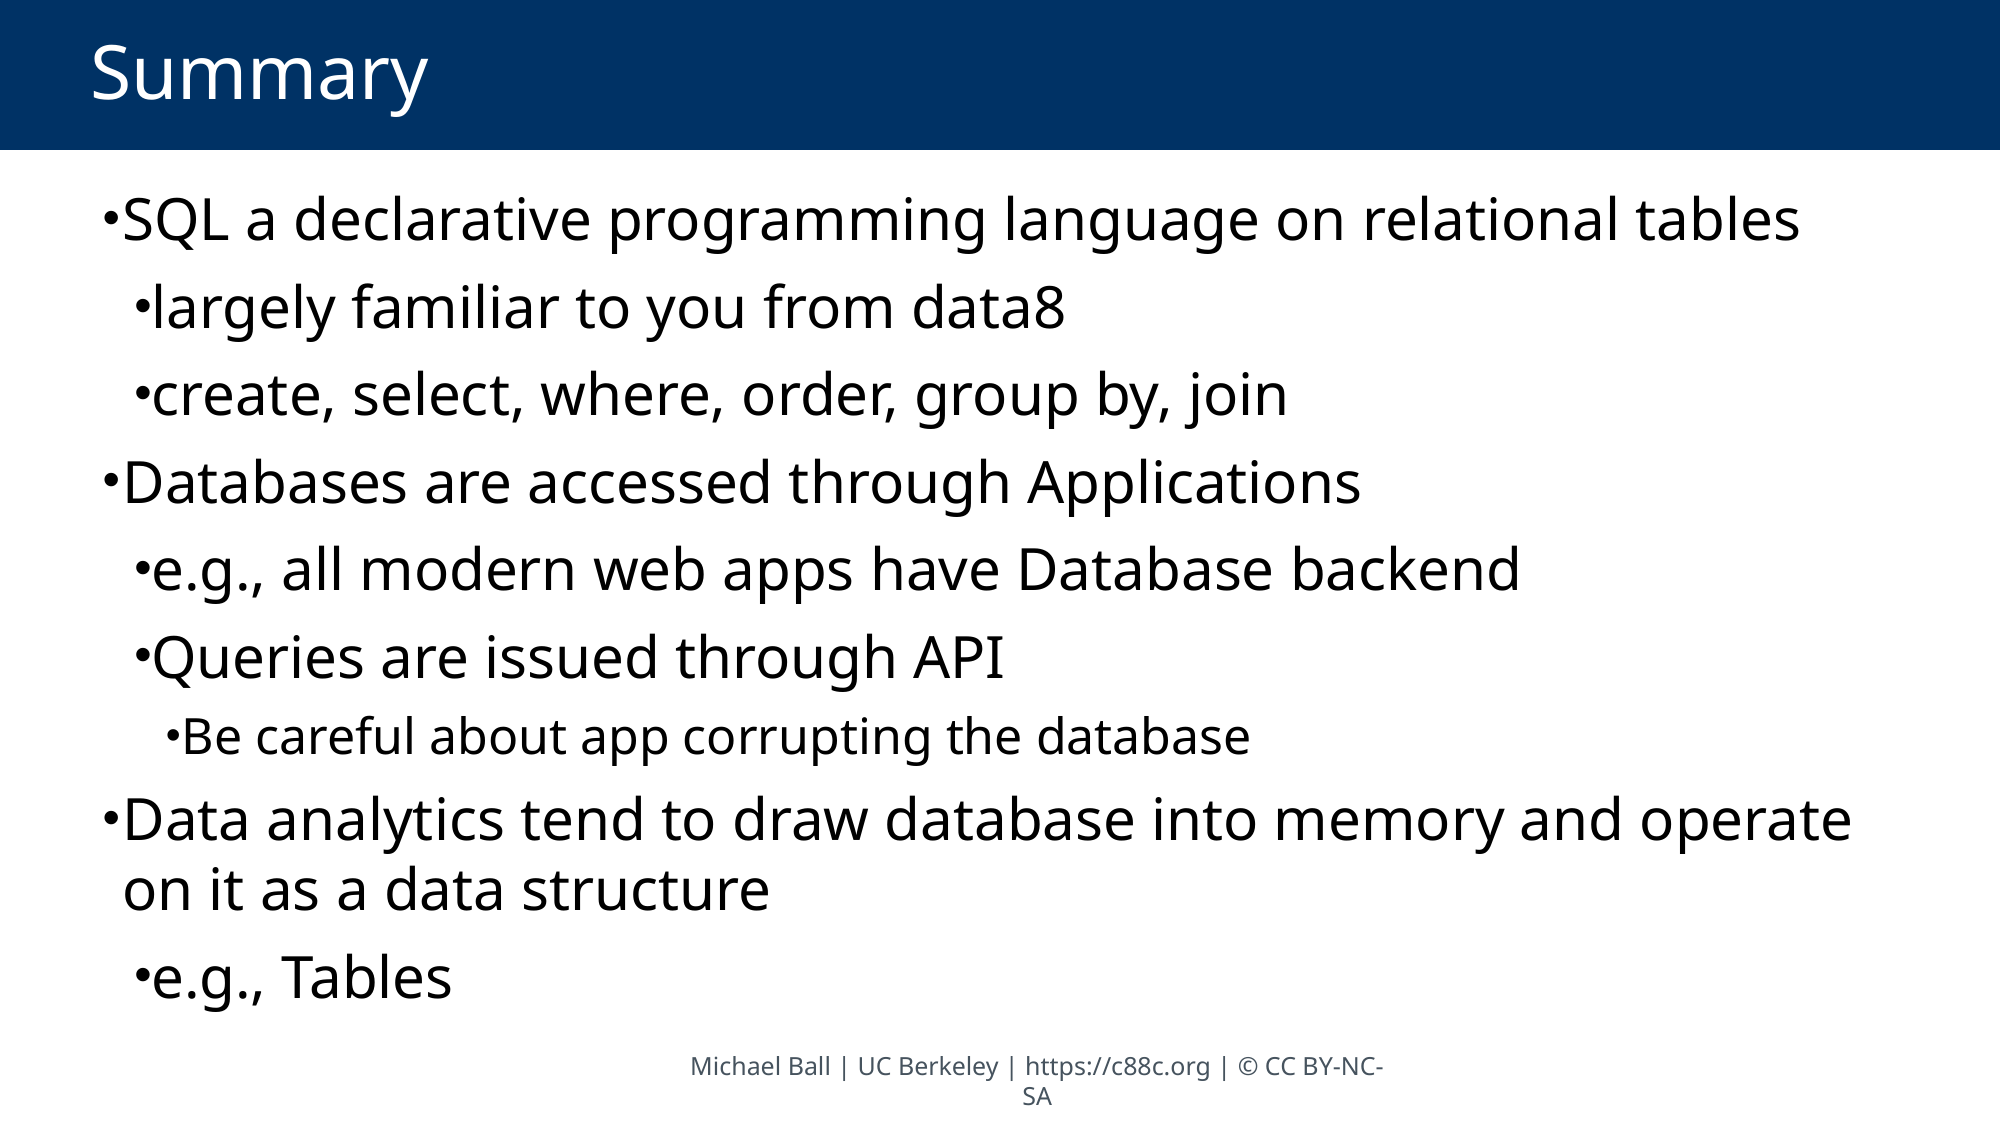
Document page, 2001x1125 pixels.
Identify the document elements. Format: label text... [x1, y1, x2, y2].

title Summary [0, 0, 2000, 152]
footer Michael Ball | UC Berkeley | https://c88c.org | © CC BY-NC-SA [662, 1055, 1413, 1106]
list SQL a declarative programming language on relational tables largely familiar to you from data8 create, select, where, order, group by, join Databases are accessed through Applications e.g., all modern web apps have Database backend Queries are issued through API Be careful about app corrupting the database Data analytics tend to draw database into memory and operate on it as a data structure e.g., Tables [87, 174, 1928, 1038]
